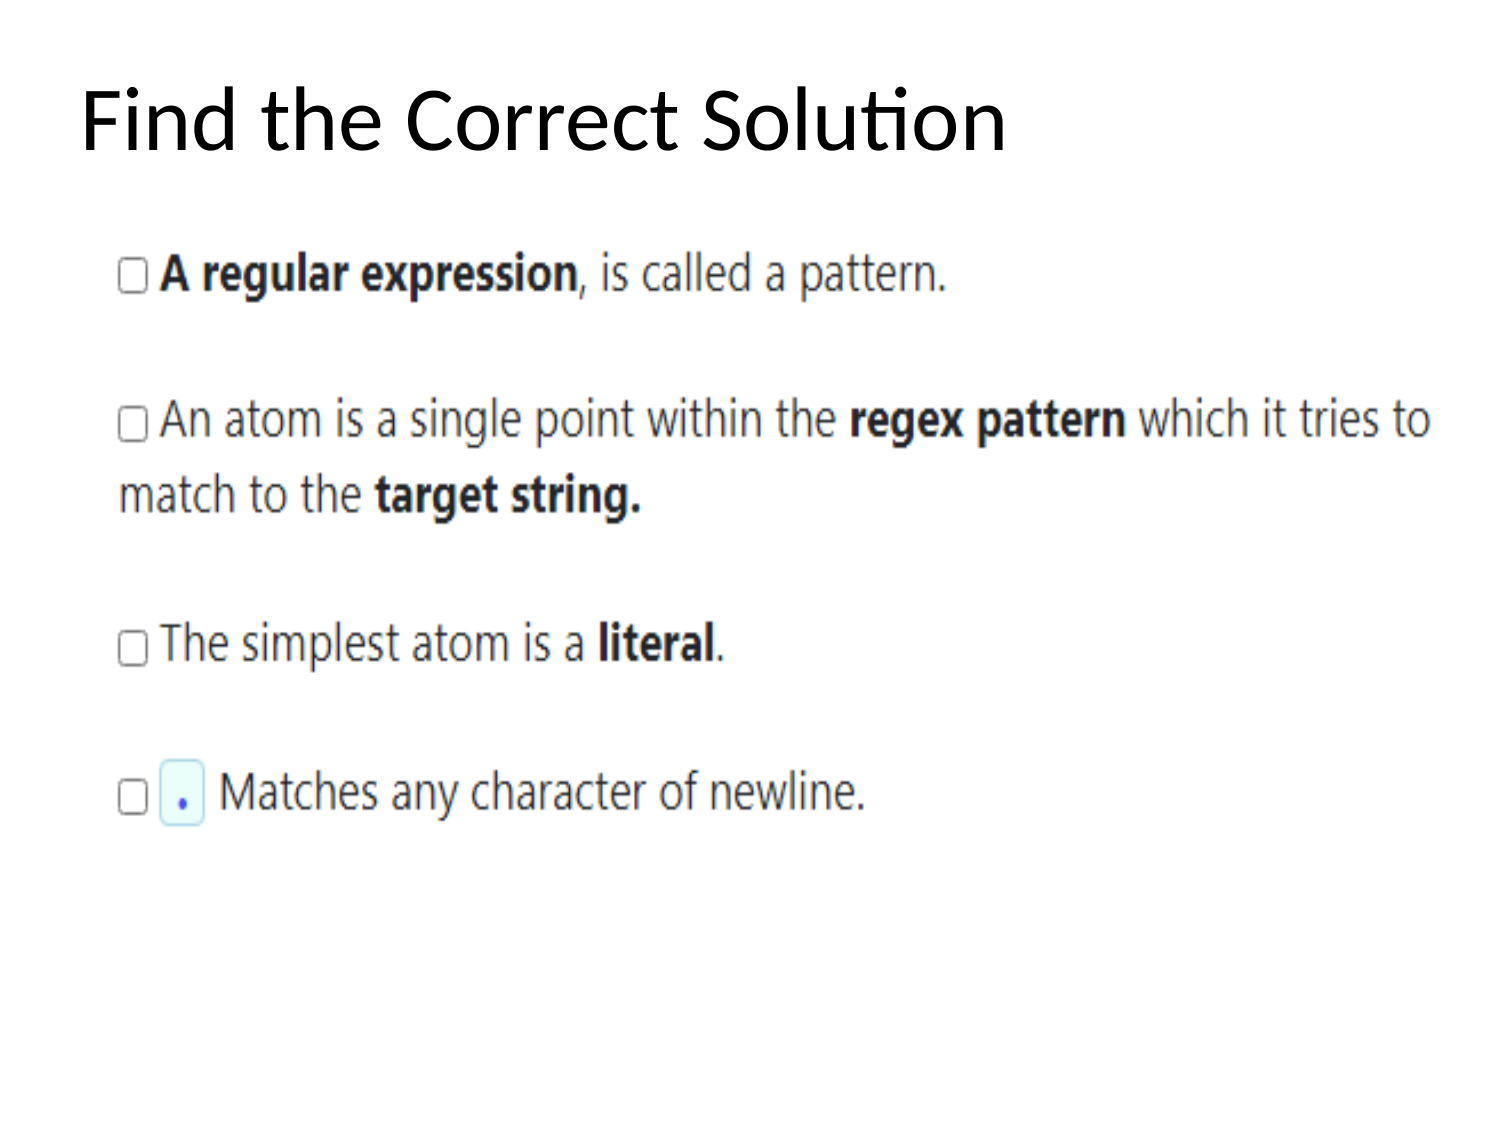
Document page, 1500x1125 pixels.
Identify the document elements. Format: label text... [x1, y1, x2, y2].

picture [76, 196, 1459, 918]
title Find the Correct Solution [64, 42, 1415, 186]
